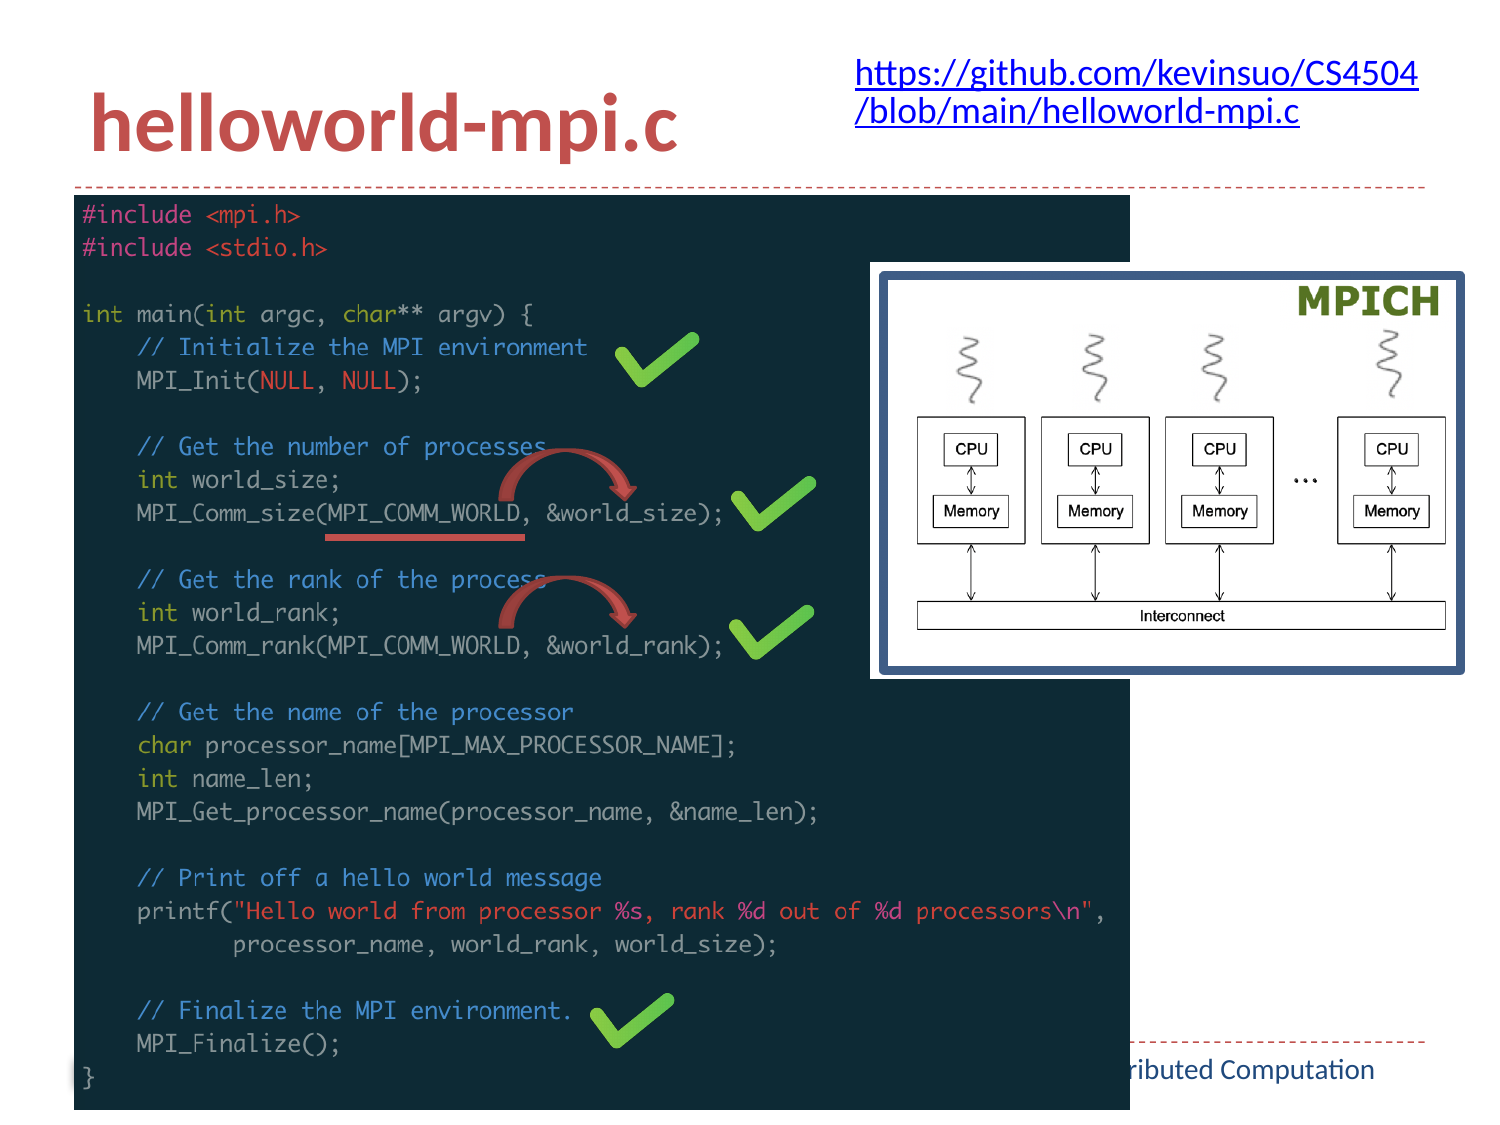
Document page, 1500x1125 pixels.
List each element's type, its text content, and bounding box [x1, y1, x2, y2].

text_box https://github.com/kevinsuo/CS4504/blob/main/helloworld-mpi.c [839, 40, 1438, 146]
title helloworld-mpi.c [75, 12, 1425, 175]
slide_number Parallel and Distributed Computation [1135, 1042, 1426, 1103]
picture [74, 195, 1469, 1111]
